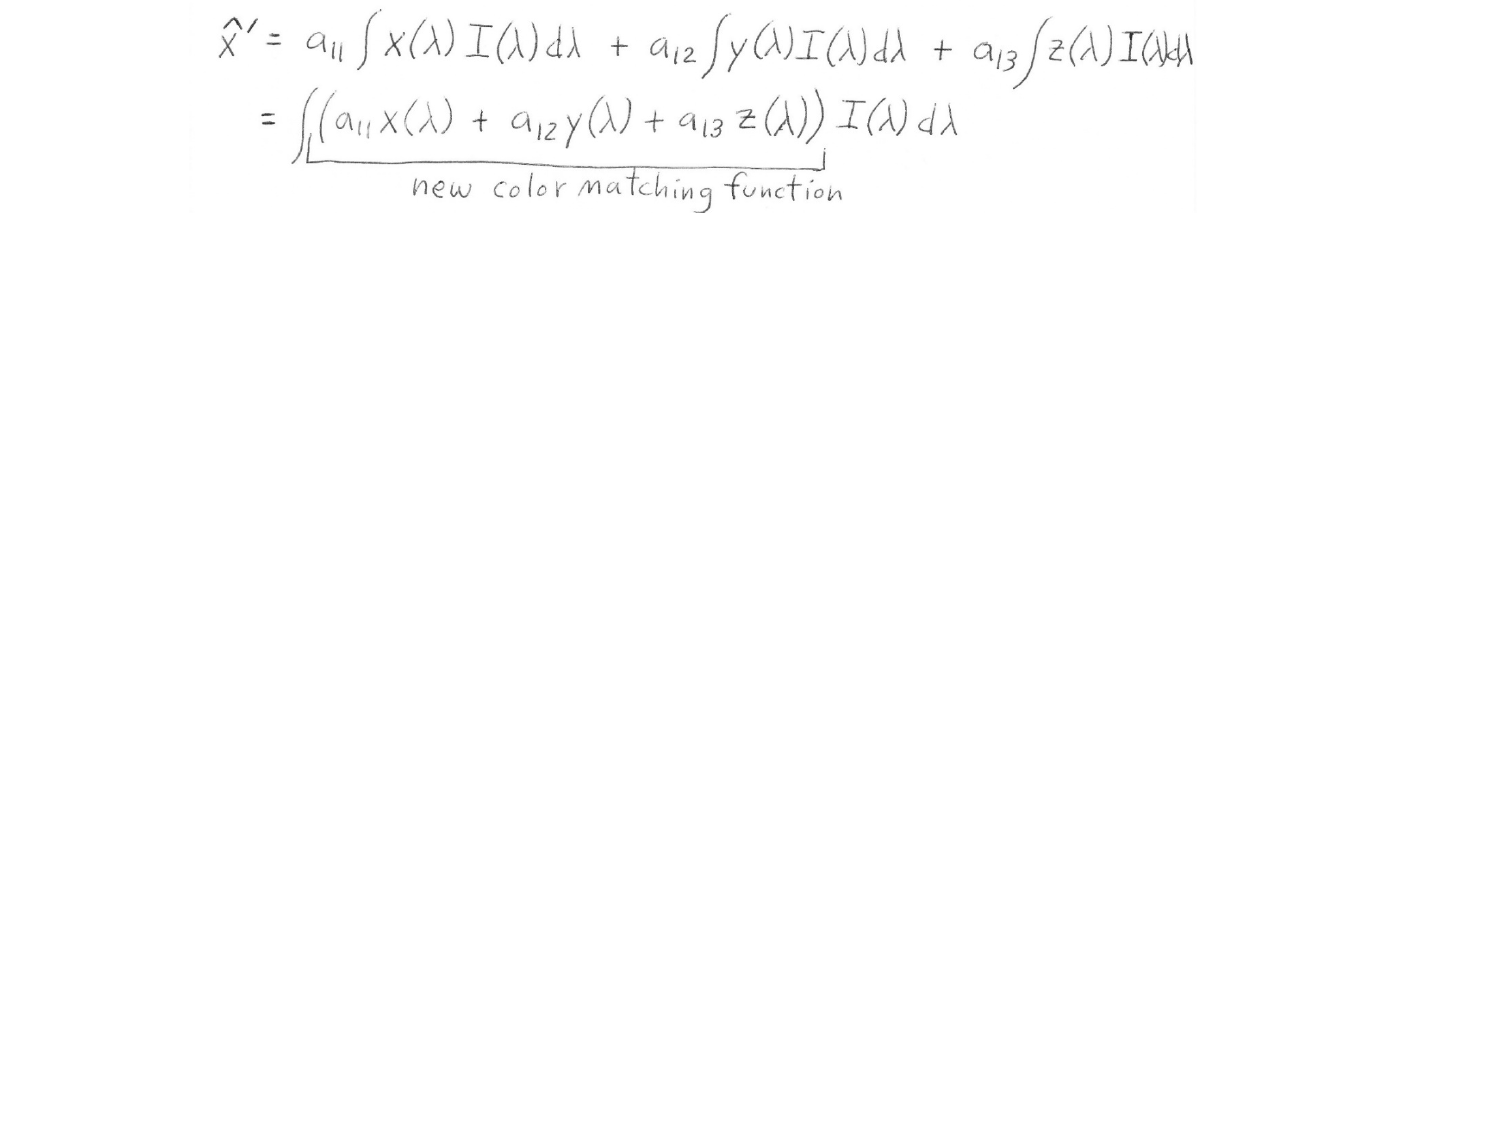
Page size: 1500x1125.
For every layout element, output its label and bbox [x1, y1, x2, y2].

picture [189, 0, 1200, 213]
